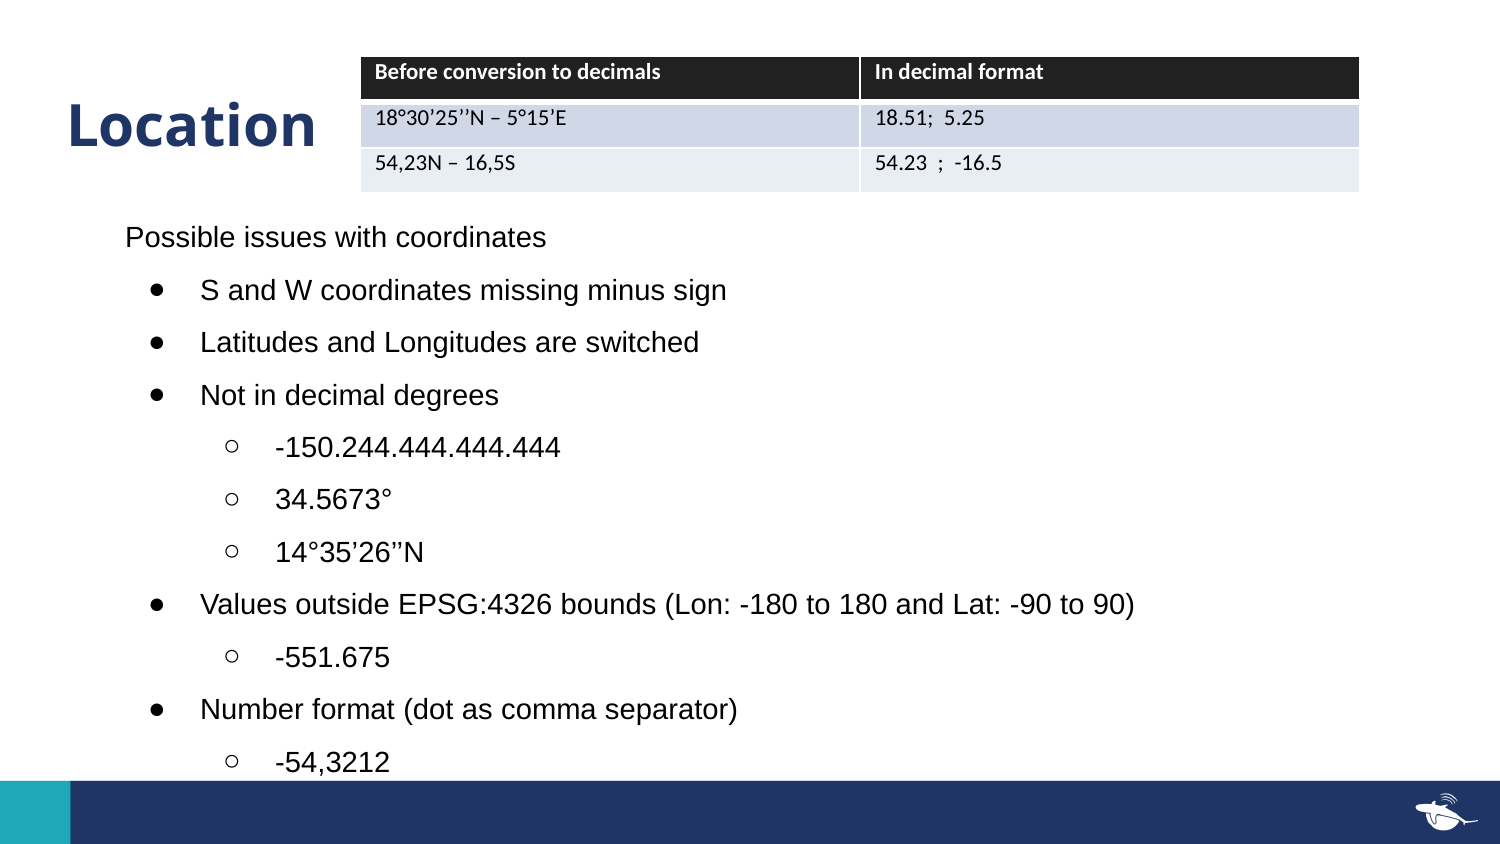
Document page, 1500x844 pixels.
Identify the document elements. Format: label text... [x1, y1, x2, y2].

table_header In decimal format [861, 57, 1359, 72]
title Location [51, 72, 1449, 167]
table_header Before conversion to decimals [361, 57, 859, 72]
picture [0, 0, 1500, 844]
text_box Possible issues with coordinates S and W coordinates missing minus sign Latitudes and Longitudes are switched Not in decimal degrees -150.244.444.444.444 34.5673° 14°35’26’’N Values outside EPSG:4326 bounds (Lon: -180 to 180 and Lat: -90 to 90) -551.675 Number format (dot as comma separator) -54,3212 [110, 193, 1449, 798]
table_cell 54.23 ; -16.5 [861, 167, 1359, 192]
table_cell 54,23N – 16,5S [361, 167, 859, 192]
